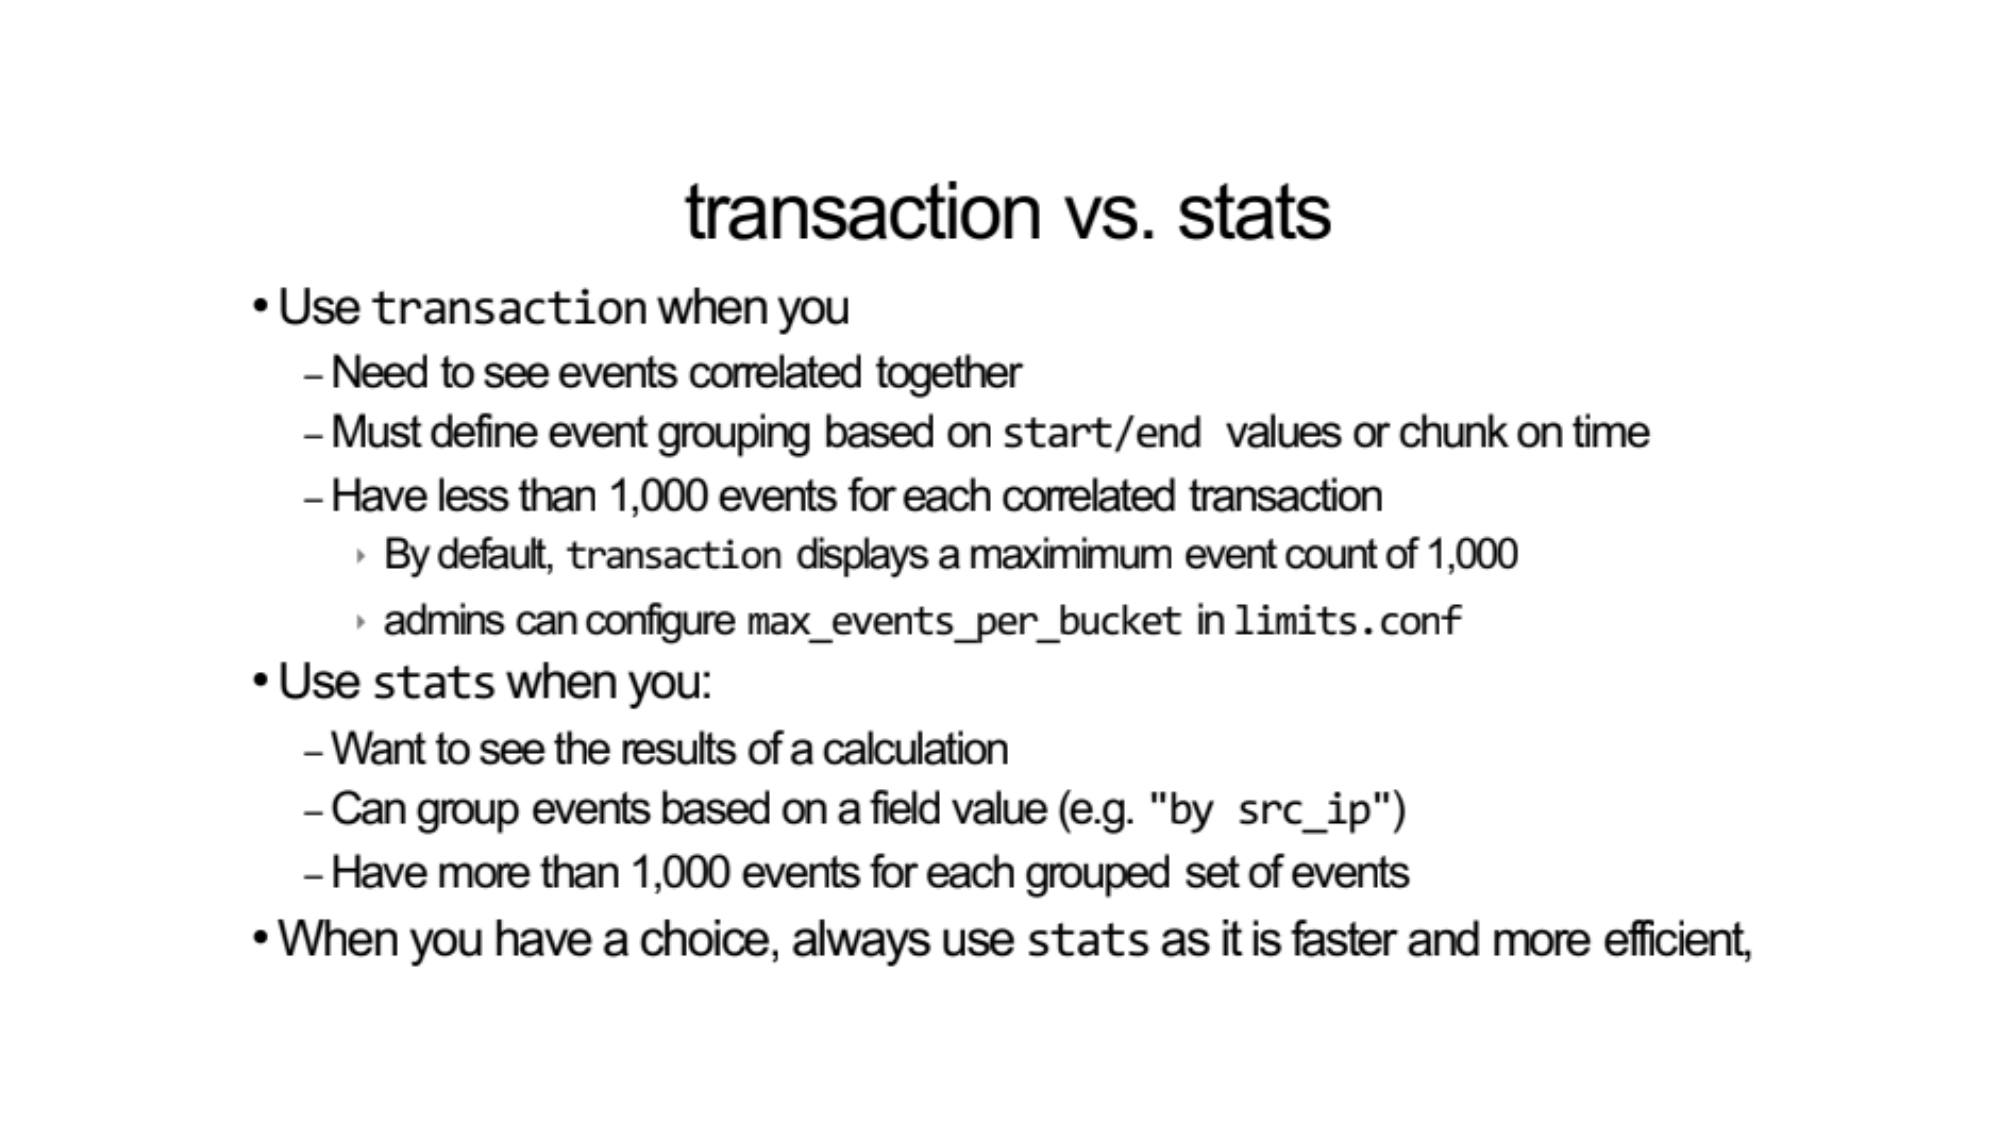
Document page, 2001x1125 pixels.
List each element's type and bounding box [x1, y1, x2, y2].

picture [200, 154, 1800, 971]
